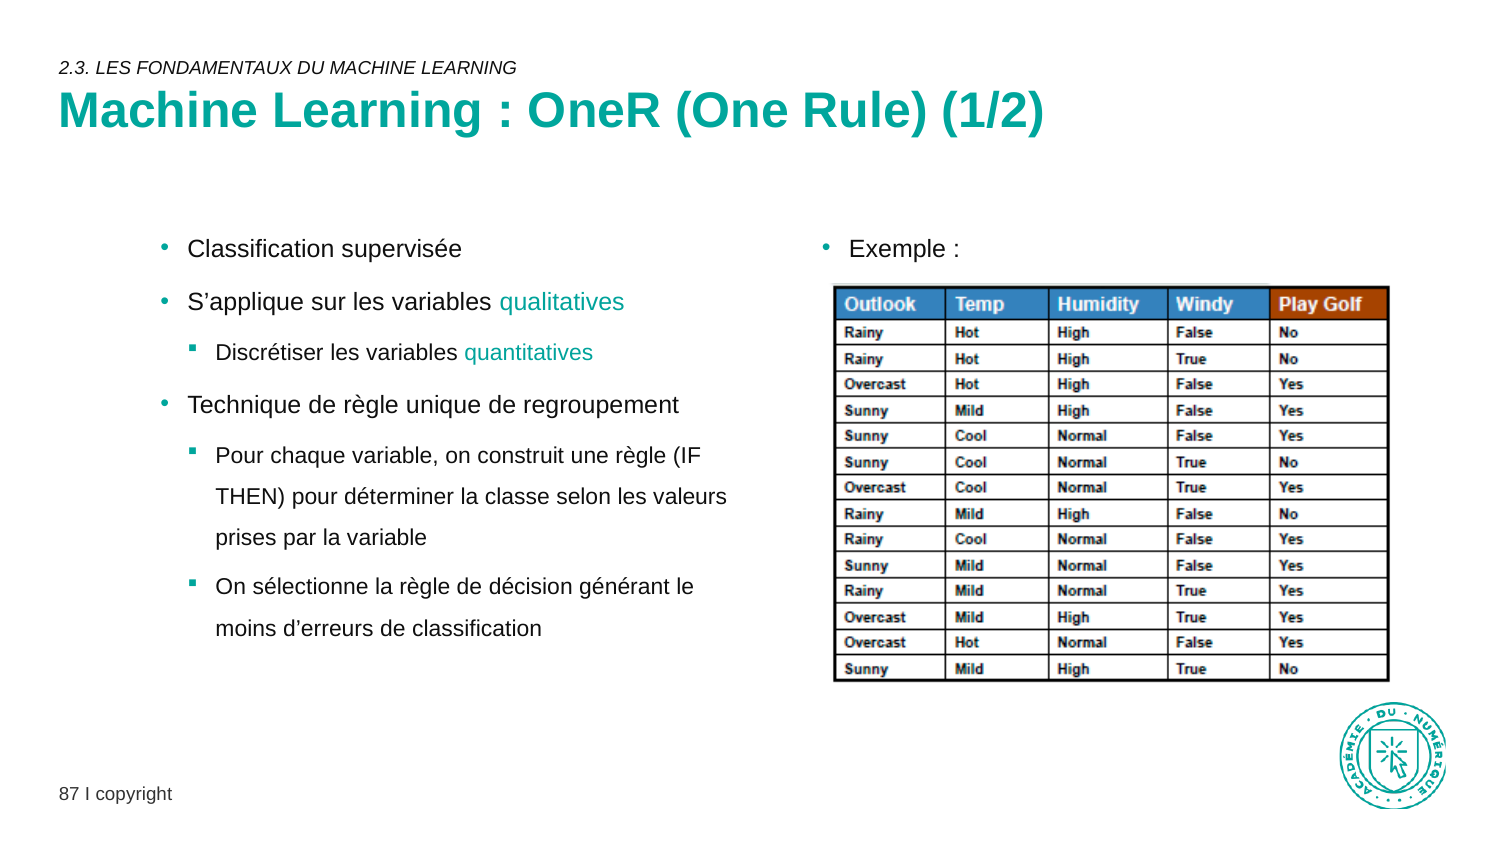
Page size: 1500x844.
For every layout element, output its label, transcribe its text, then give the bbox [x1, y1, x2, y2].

text_box Exemple : [821, 217, 1412, 453]
text_box Classification supervisée S’applique sur les variables qualitatives Discrétiser les variables quantitatives Technique de règle unique de regroupement Pour chaque variable, on construit une règle (IF THEN) pour déterminer la classe selon les valeurs prises par la variable On sélectionne la règle de décision générant le moins d’erreurs de classification [160, 217, 750, 453]
picture [821, 282, 1401, 690]
text_box 2.3. LES FONDAMENTAUX DU MACHINE LEARNING [58, 55, 693, 77]
text_box Machine Learning : OneR (One Rule) (1/2) [58, 77, 1446, 155]
